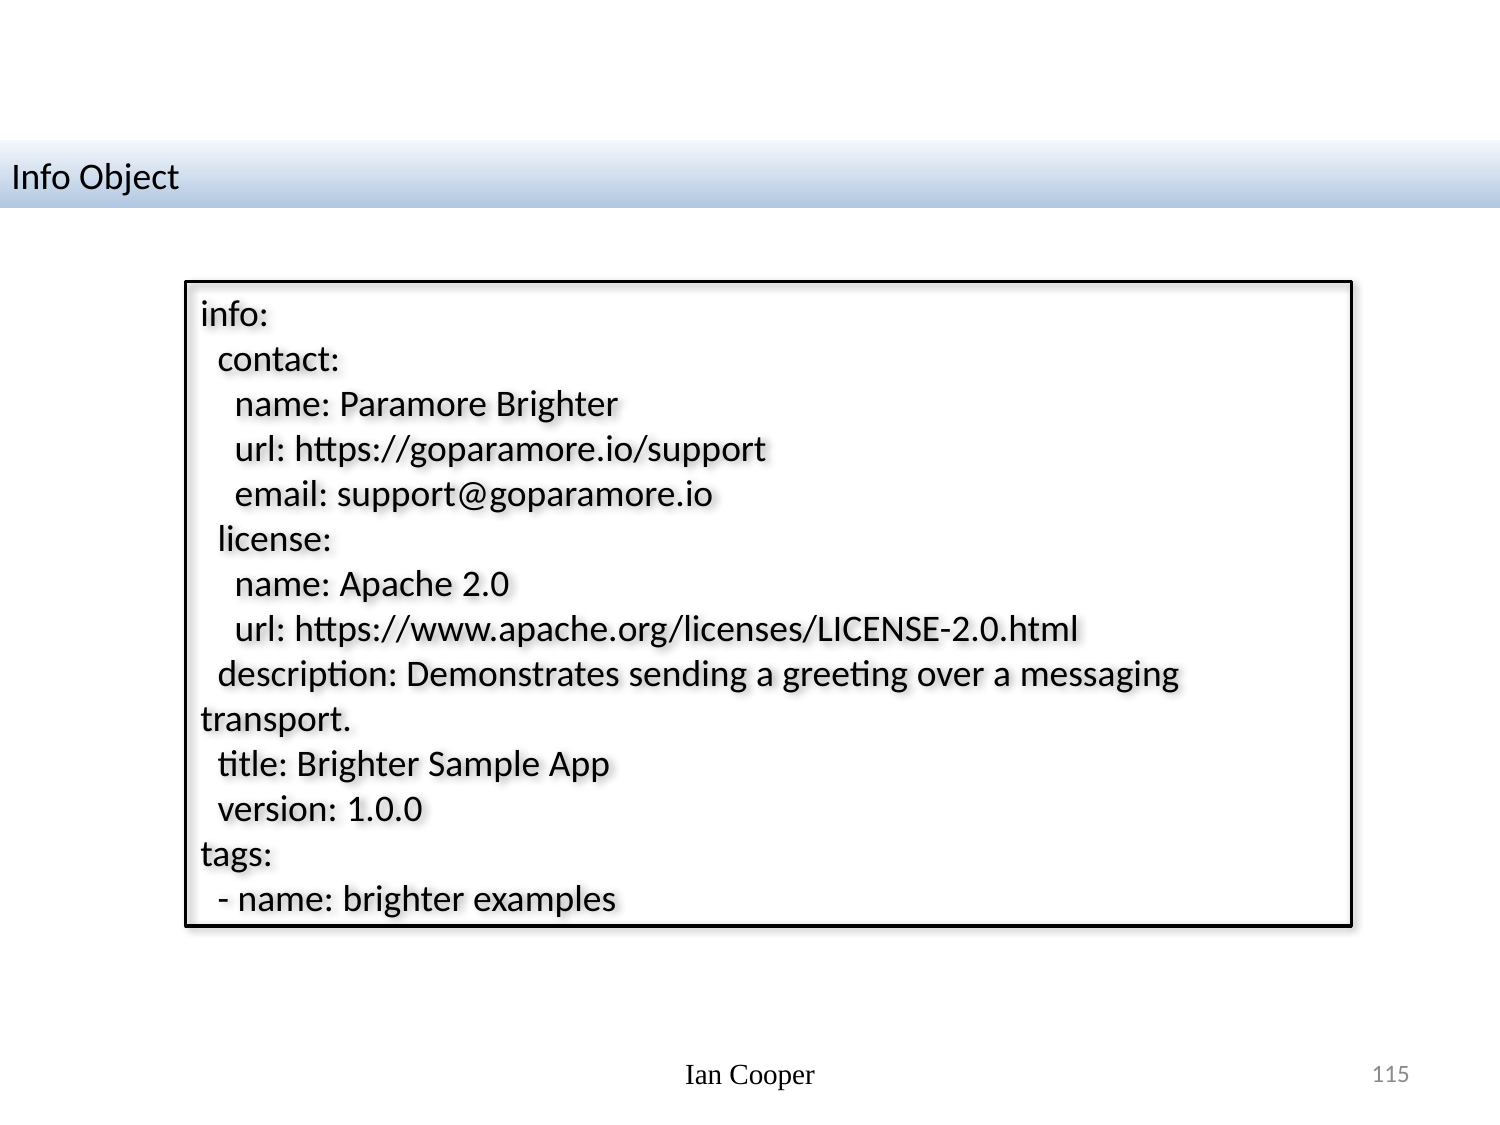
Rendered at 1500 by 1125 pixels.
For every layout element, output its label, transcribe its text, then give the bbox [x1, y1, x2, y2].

footer Ian Cooper [512, 1042, 988, 1103]
text_box info: contact: name: Paramore Brighter url: https://goparamore.io/support email: support@goparamore.io license: name: Apache 2.0 url: https://www.apache.org/licenses/LICENSE-2.0.html description: Demonstrates sending a greeting over a messaging transport. title: Brighter Sample App version: 1.0.0 tags: - name: brighter examples [185, 281, 1352, 926]
slide_number 115 [1074, 1042, 1425, 1103]
text_box Info Object [0, 140, 1500, 208]
